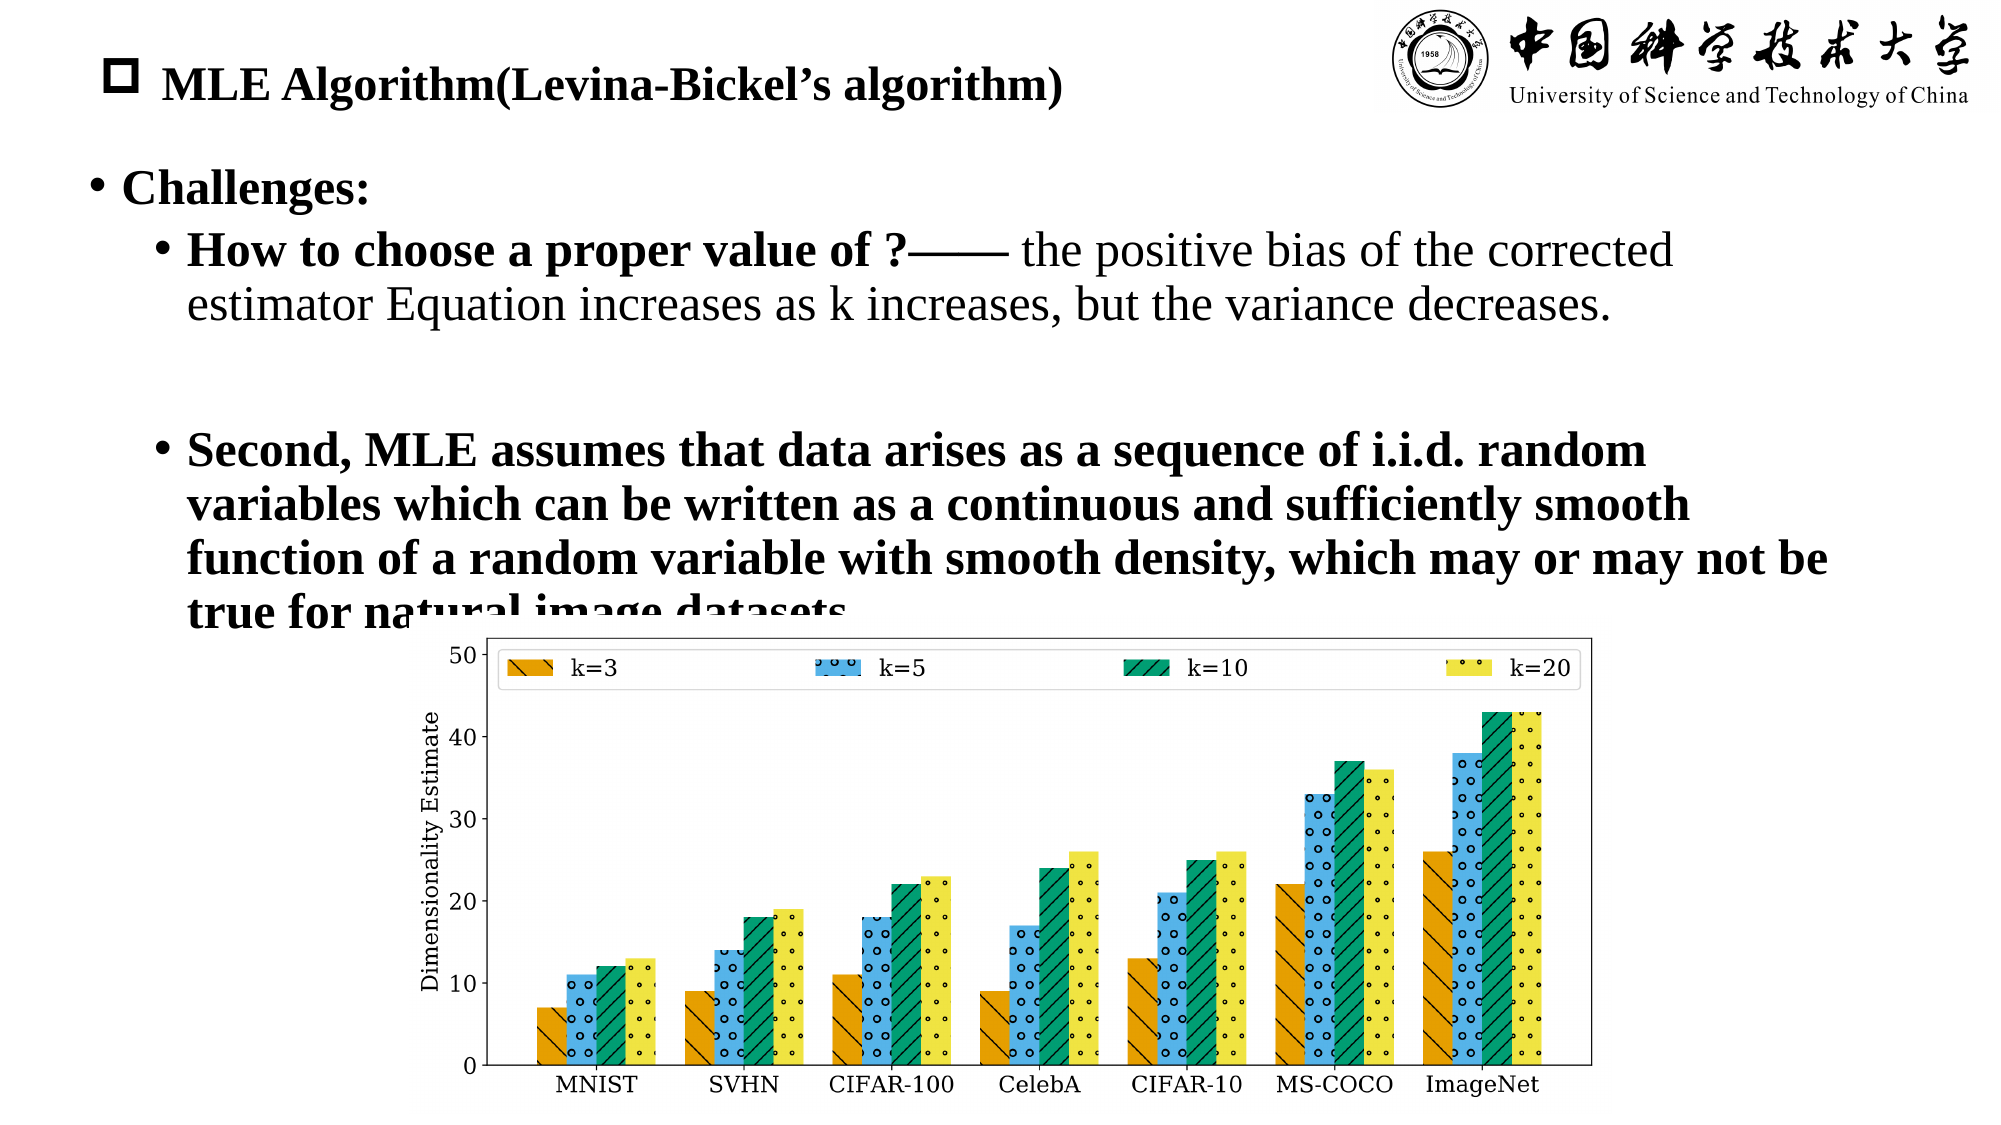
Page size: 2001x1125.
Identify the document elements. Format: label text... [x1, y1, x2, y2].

title MLE Algorithm(Levina-Bickel’s algorithm) [84, 32, 1517, 137]
picture [409, 615, 1613, 1114]
picture [1374, 0, 2000, 113]
